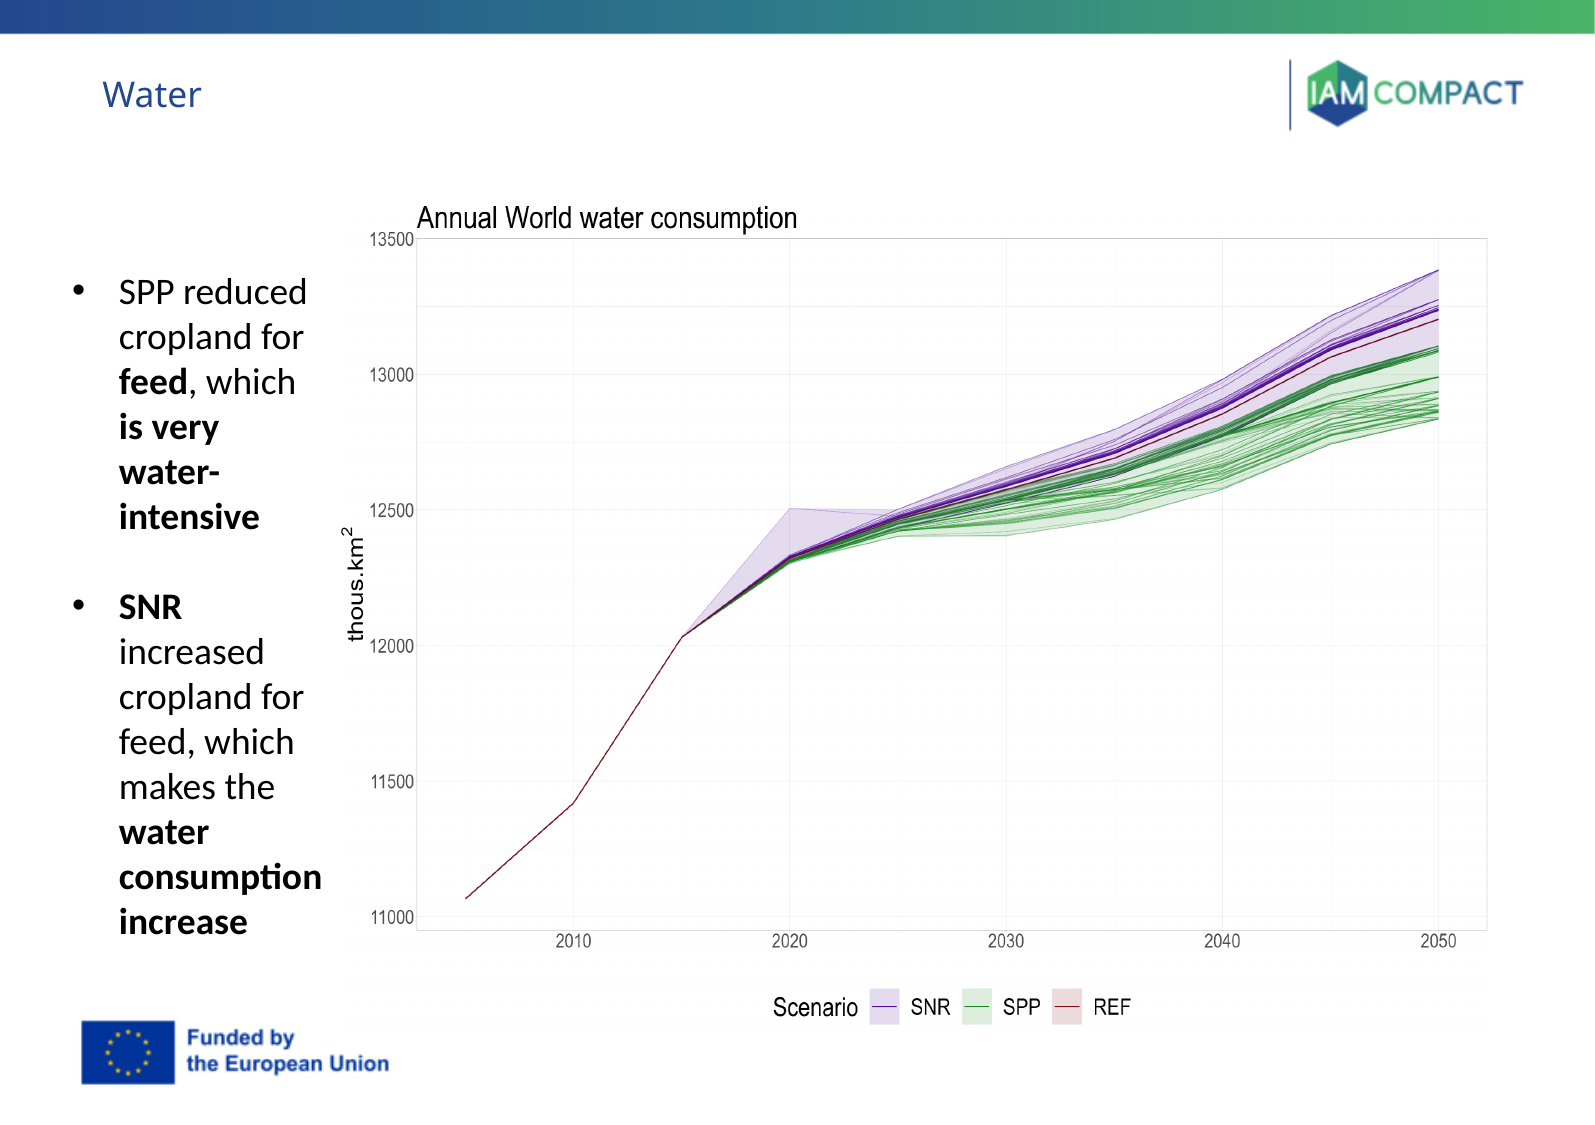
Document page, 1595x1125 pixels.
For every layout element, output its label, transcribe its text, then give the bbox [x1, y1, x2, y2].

text_box SPP reduced cropland for feed, which is very water-intensive SNR increased cropland for feed, which makes the water consumption increase [57, 259, 338, 950]
title Water [87, 59, 1273, 132]
picture [0, 0, 1595, 1125]
